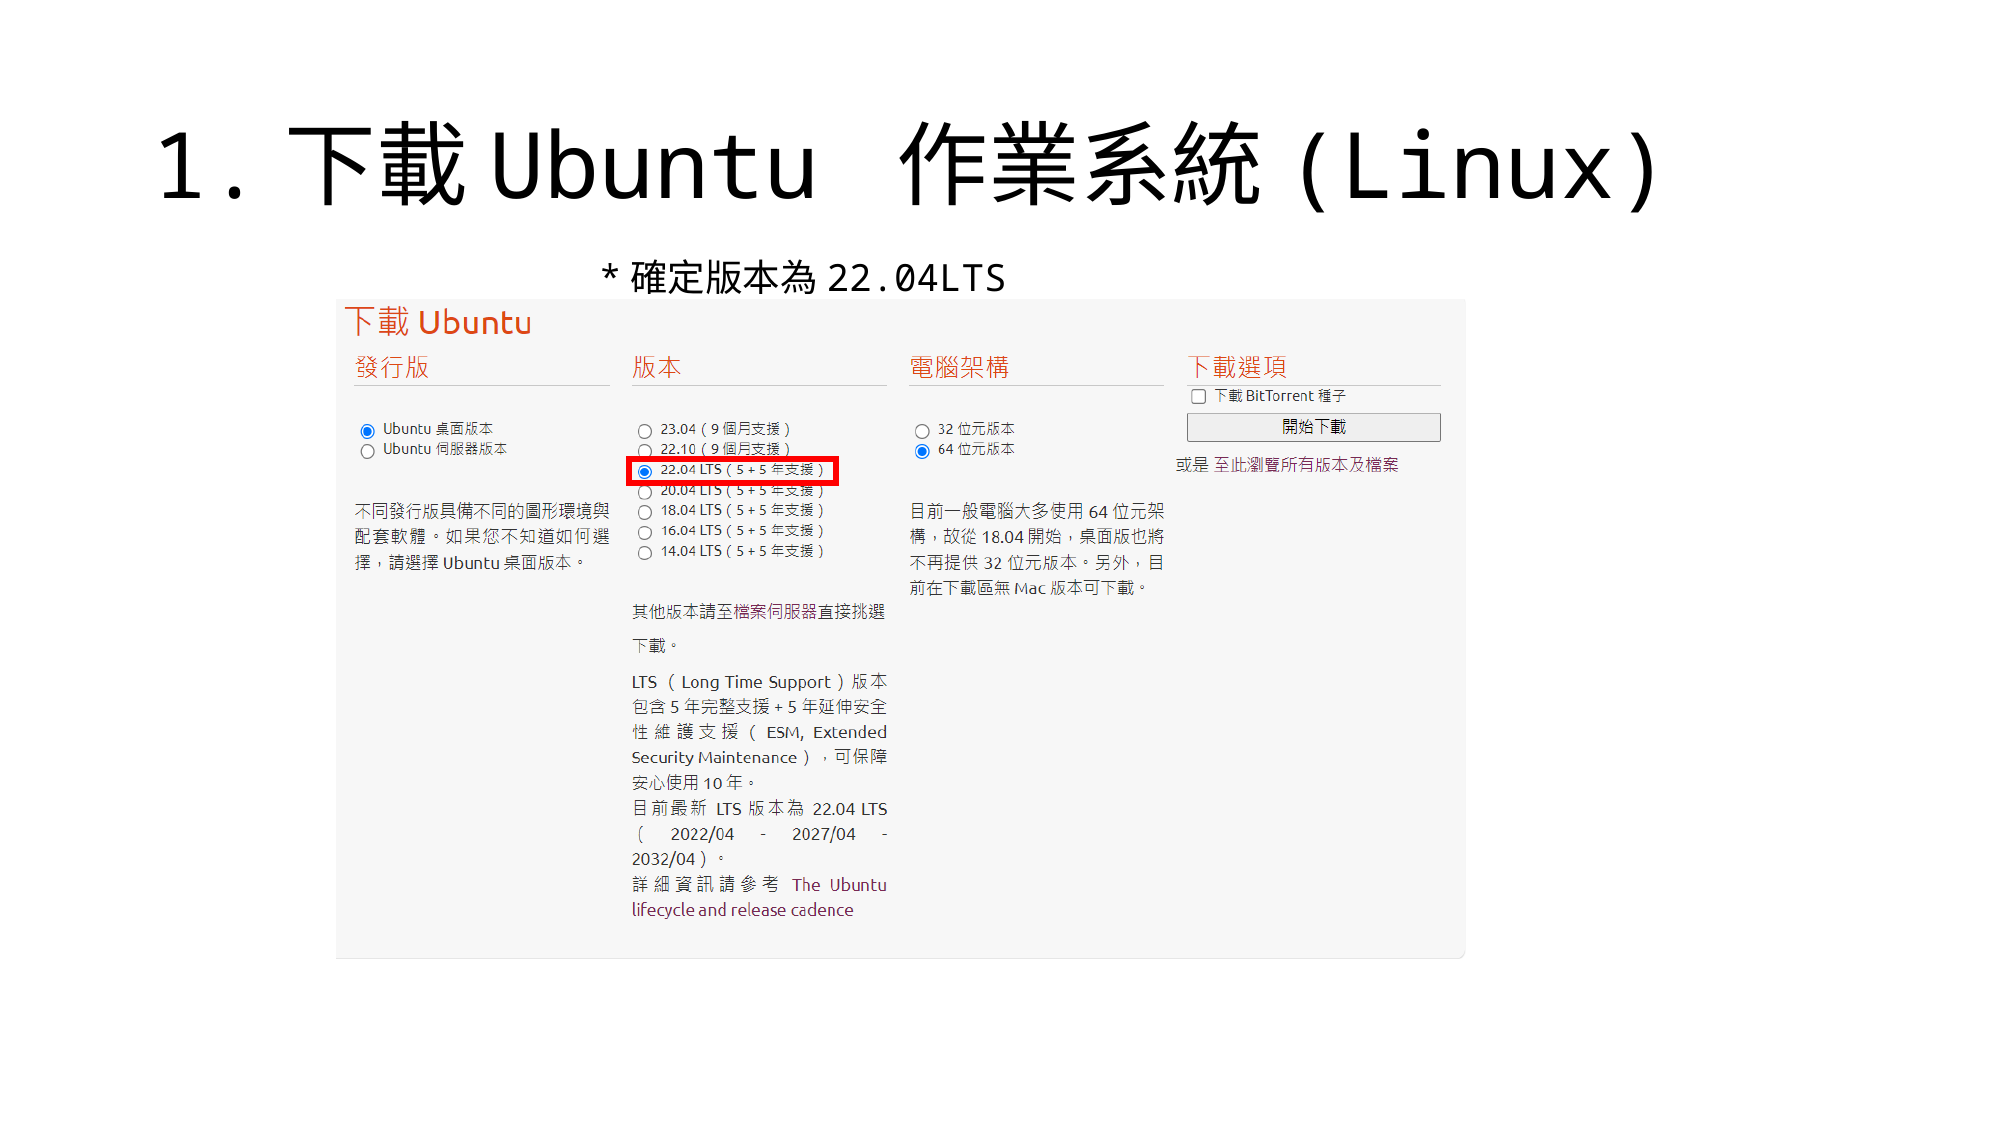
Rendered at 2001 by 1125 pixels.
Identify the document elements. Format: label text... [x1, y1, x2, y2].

title 1.下載Ubuntu 作業系統(Linux) [137, 59, 1863, 278]
picture [335, 299, 1467, 959]
text_box *確定版本為22.04LTS [583, 246, 1057, 299]
